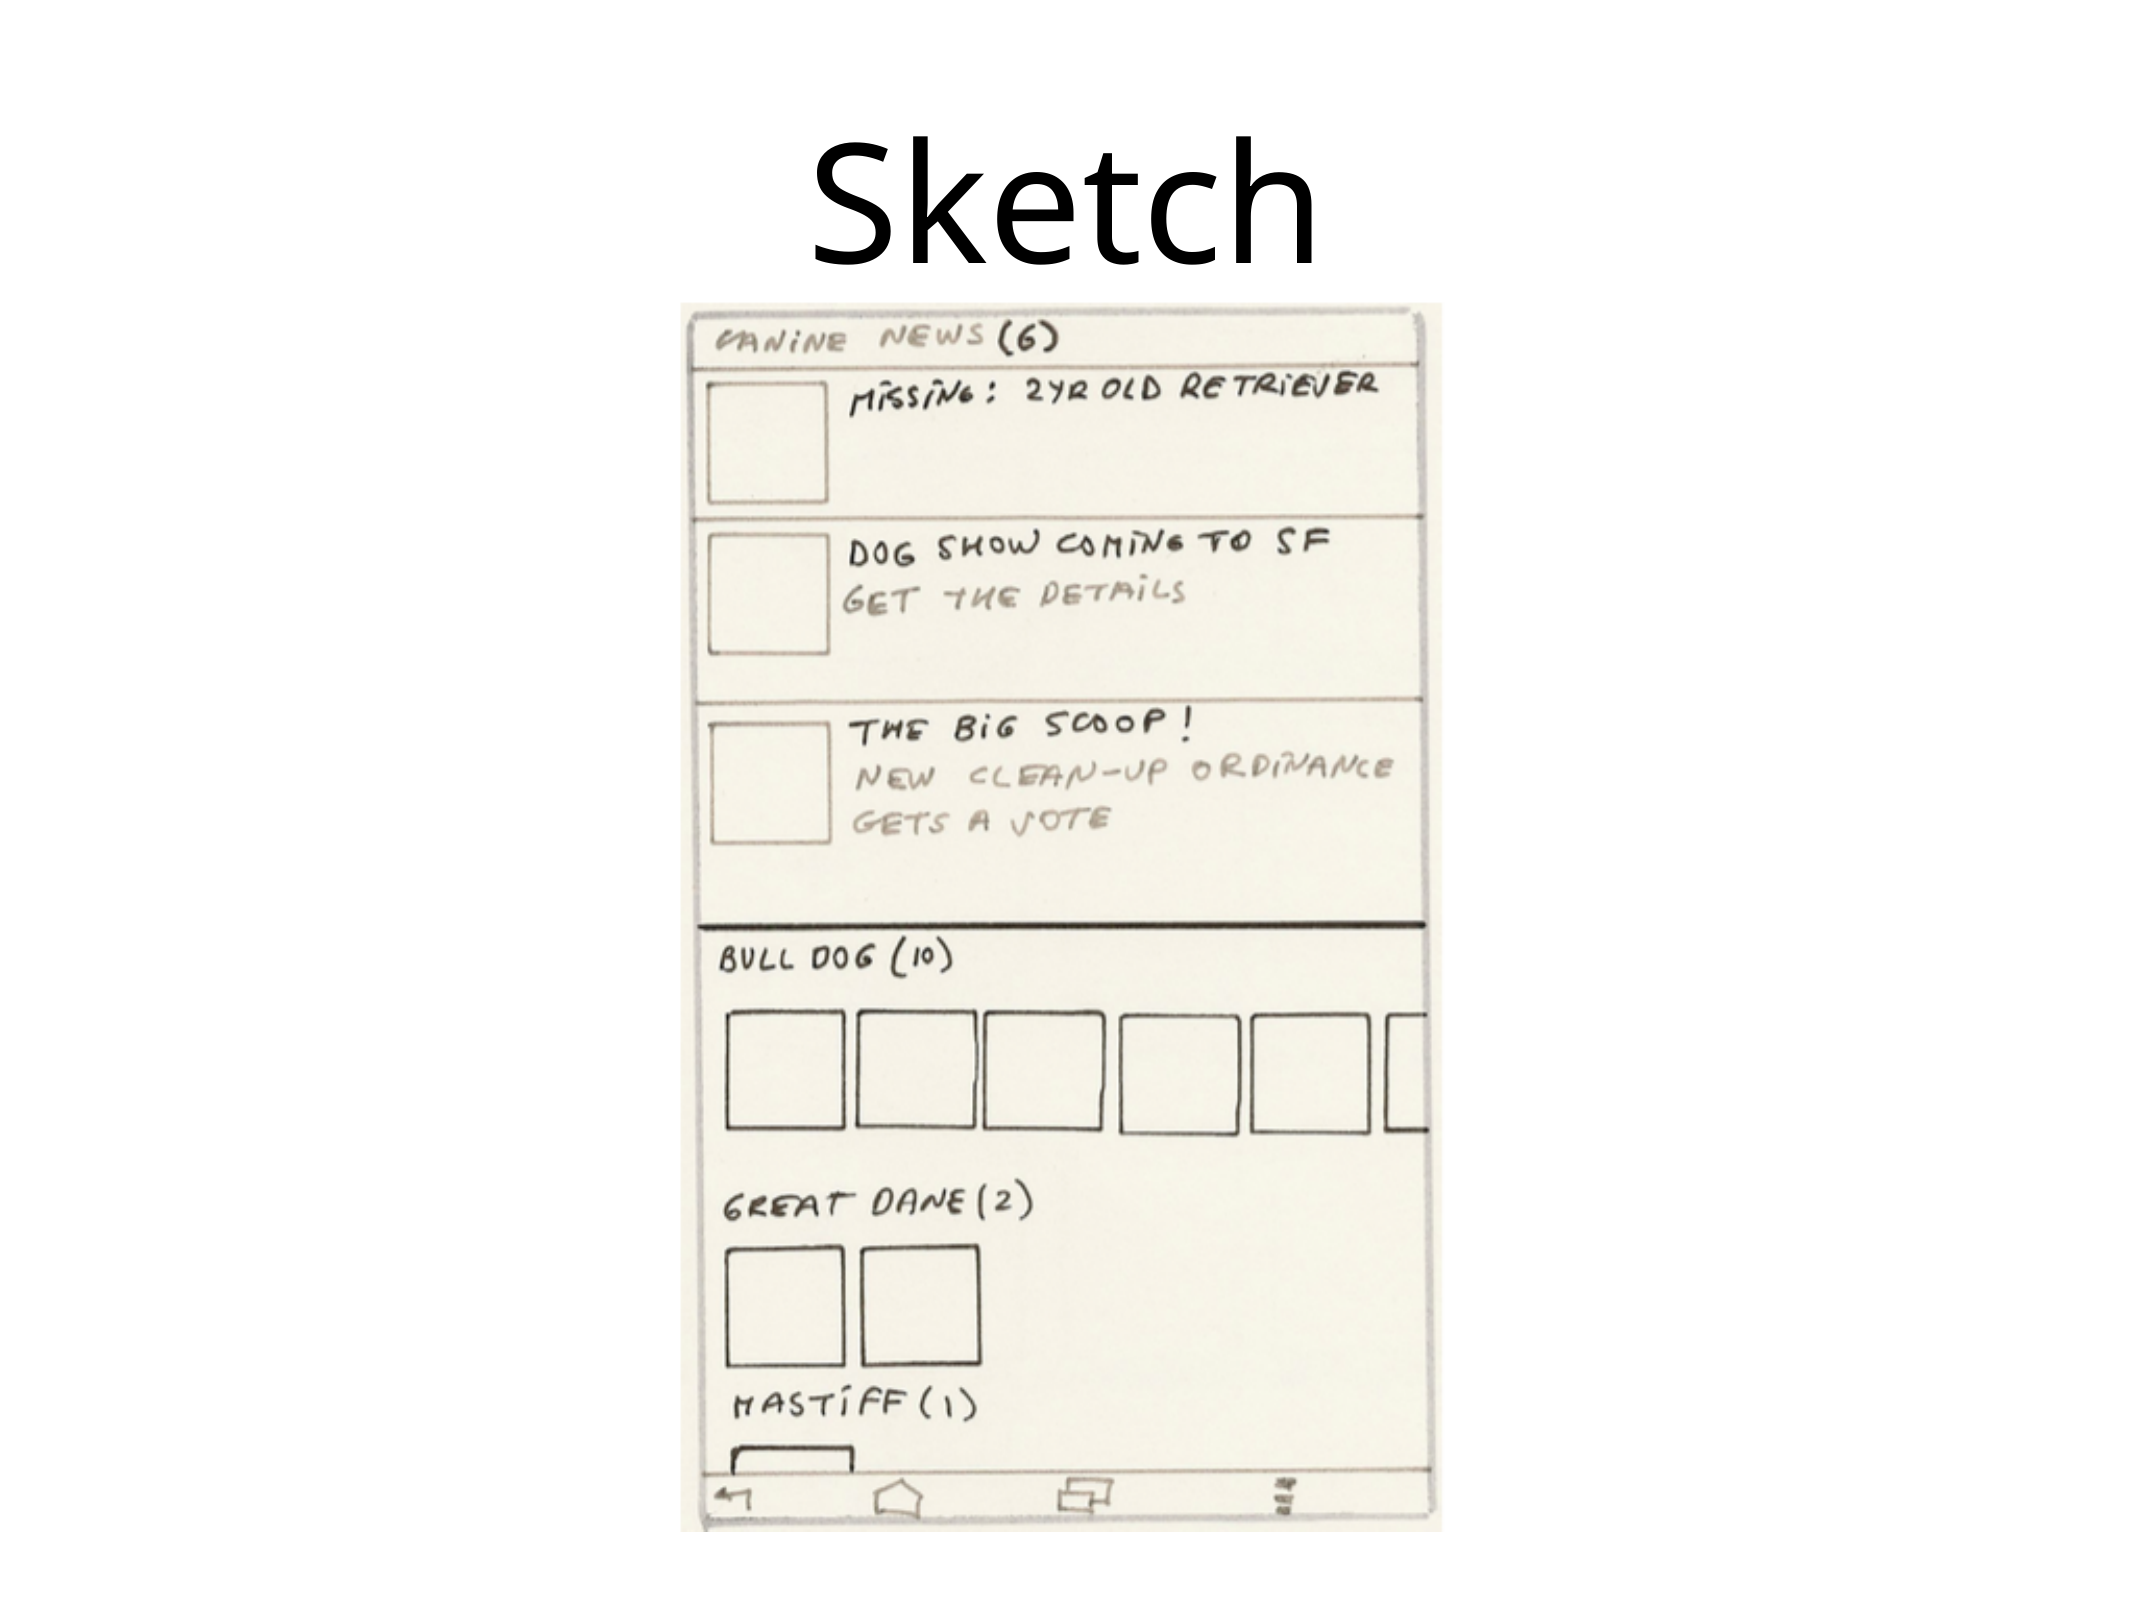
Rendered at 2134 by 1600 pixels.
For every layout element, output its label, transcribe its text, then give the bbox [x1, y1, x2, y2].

title Sketch [155, 72, 1978, 321]
picture [676, 295, 1457, 1532]
